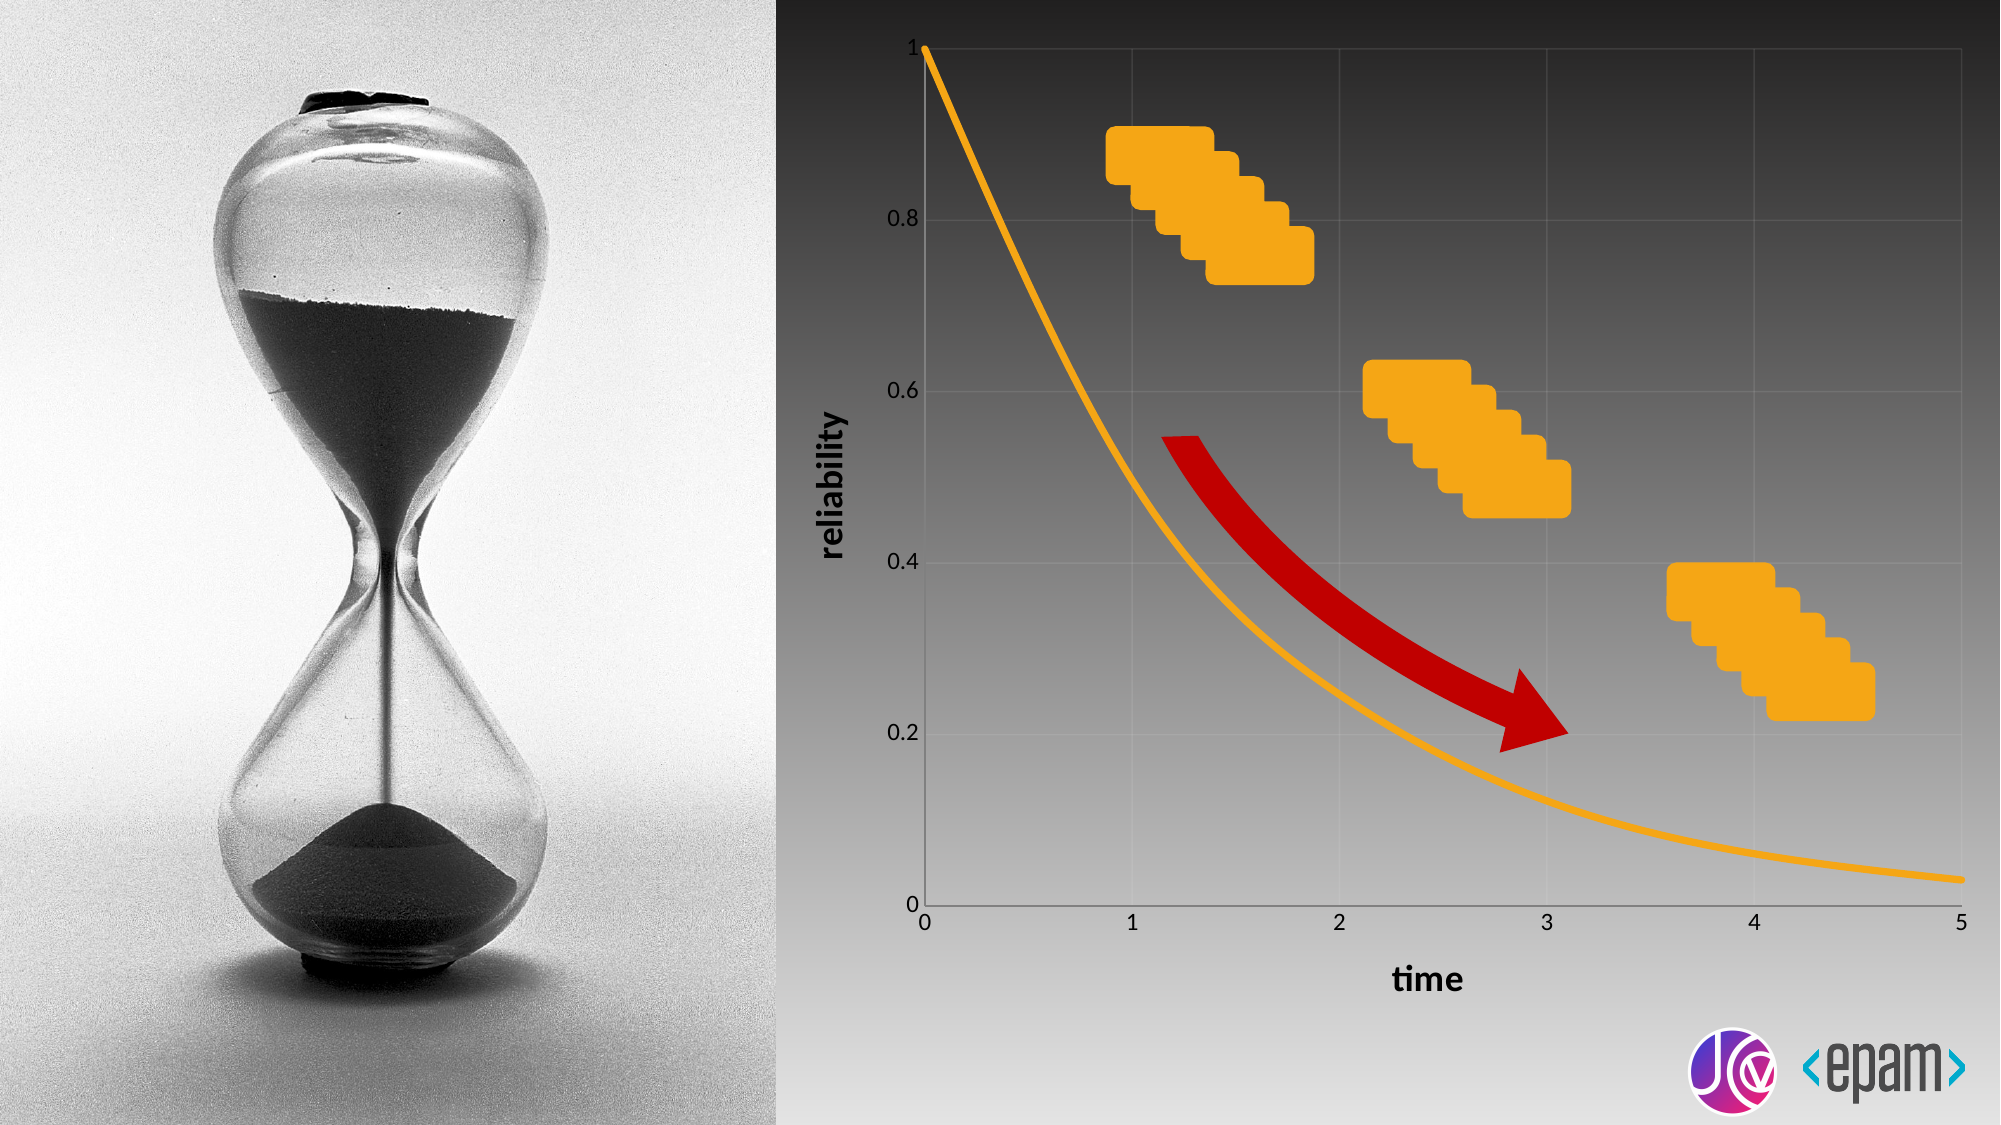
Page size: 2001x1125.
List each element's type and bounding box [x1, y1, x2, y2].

chart [775, 0, 2000, 1013]
picture [1687, 1027, 1778, 1118]
picture [0, 0, 776, 1125]
picture [1796, 1042, 1972, 1105]
